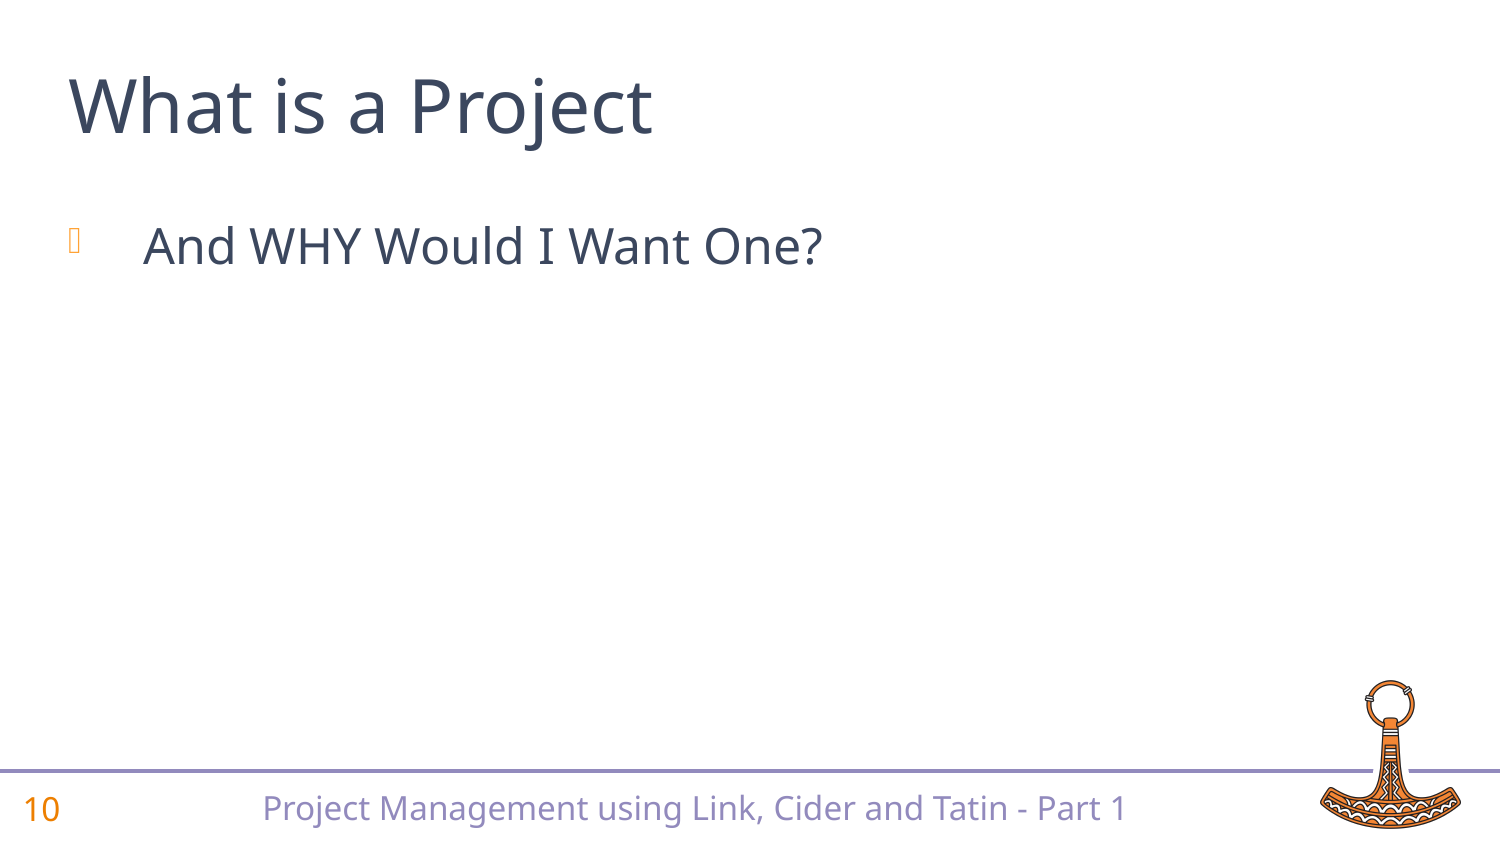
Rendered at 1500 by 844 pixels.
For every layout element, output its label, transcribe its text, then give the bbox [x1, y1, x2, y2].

picture [1320, 680, 1461, 829]
title What is a Project [53, 43, 1203, 157]
list And WHY Would I Want One? [53, 207, 1053, 740]
